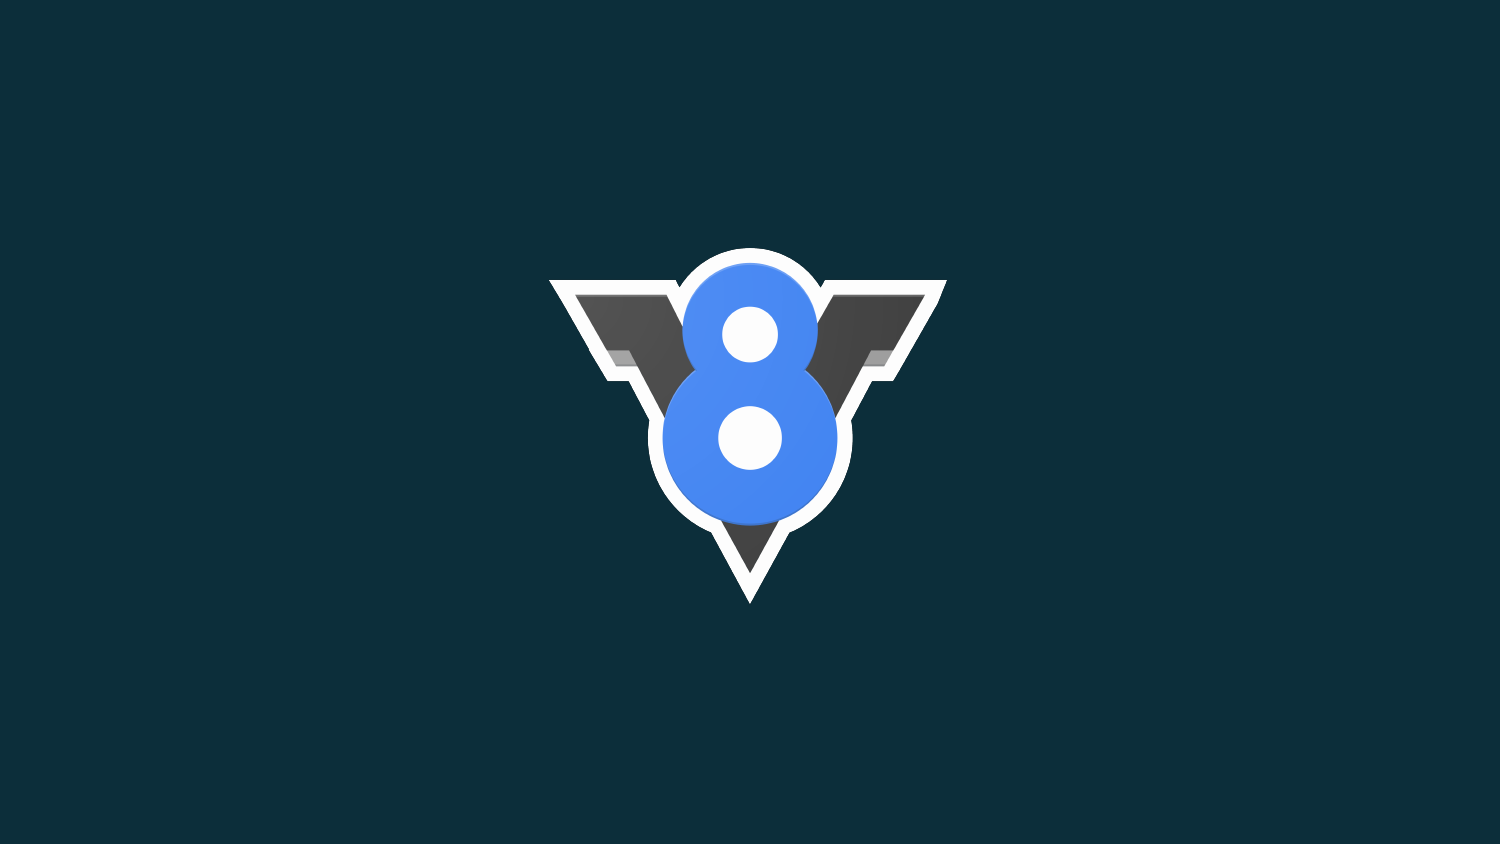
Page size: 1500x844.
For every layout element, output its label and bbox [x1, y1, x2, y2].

picture [548, 220, 951, 623]
